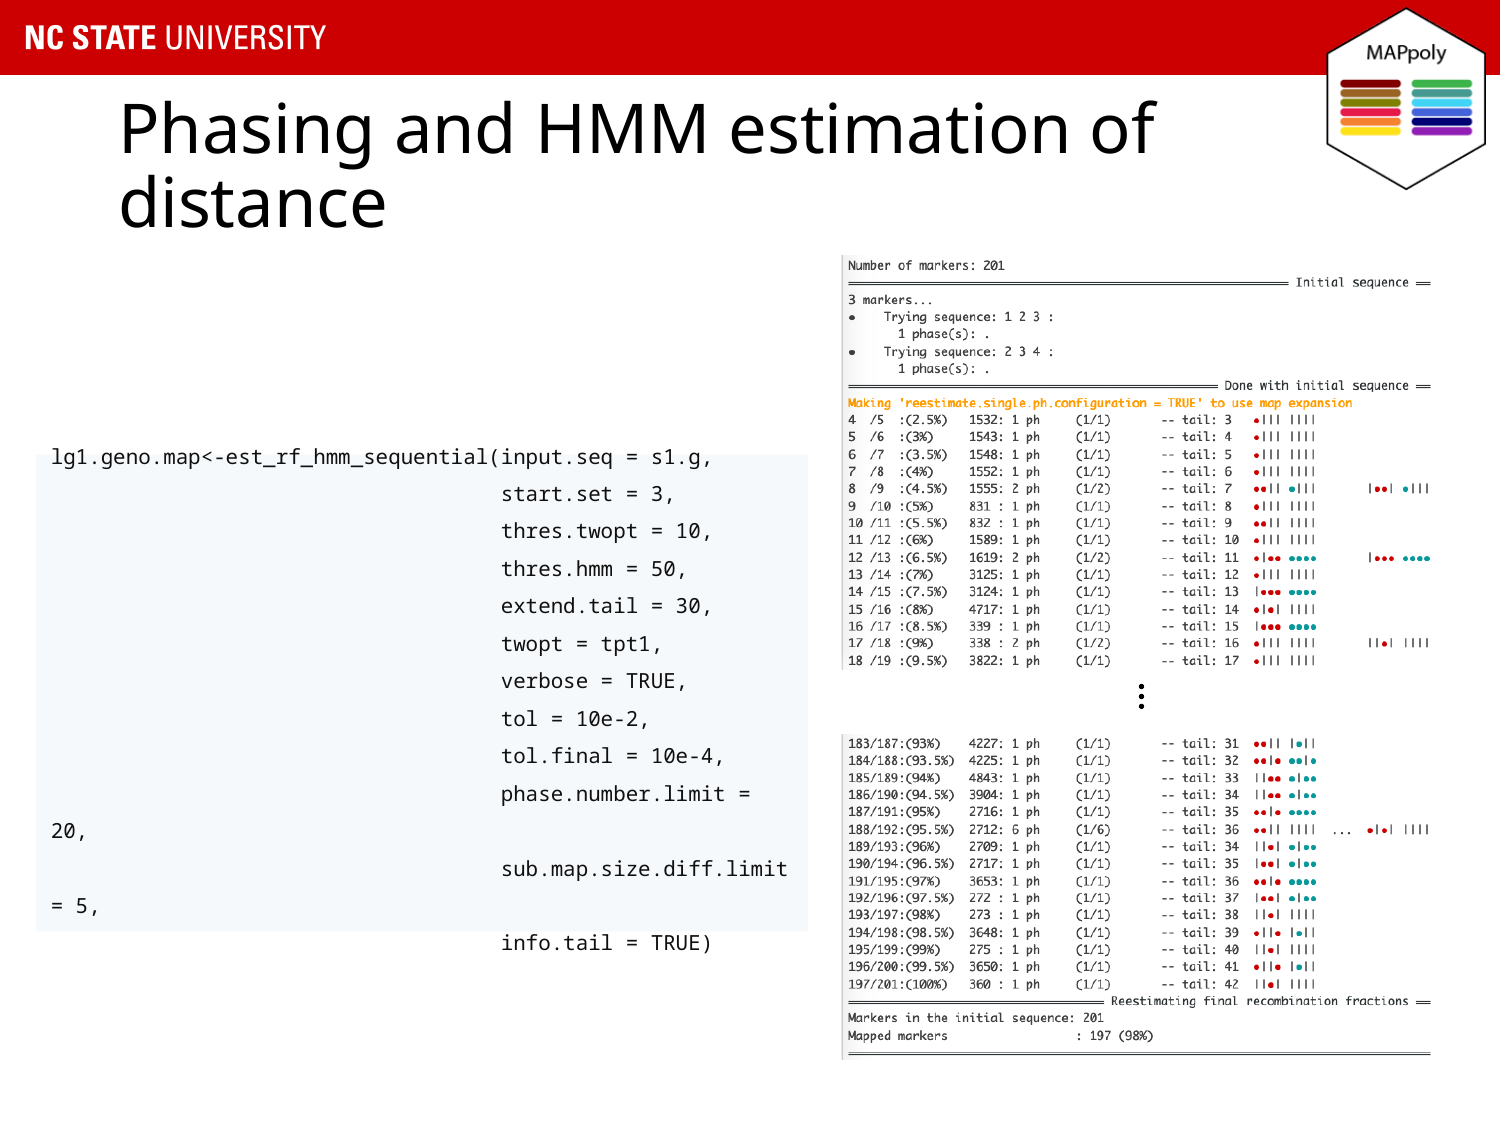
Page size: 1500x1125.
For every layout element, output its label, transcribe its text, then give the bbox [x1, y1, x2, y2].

picture [841, 255, 1438, 670]
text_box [1138, 683, 1145, 709]
picture [0, 0, 1500, 191]
picture [841, 734, 1438, 1060]
title Phasing and HMM estimation of distance [103, 59, 1397, 278]
text_box lg1.geno.map<-est_rf_hmm_sequential(input.seq = s1.g, start.set = 3, thres.twopt = 10, thres.hmm = 50, extend.tail = 30, twopt = tpt1, verbose = TRUE, tol = 10e-2, tol.final = 10e-4, phase.number.limit = 20, sub.map.size.diff.limit = 5, info.tail = TRUE) [35, 453, 809, 933]
